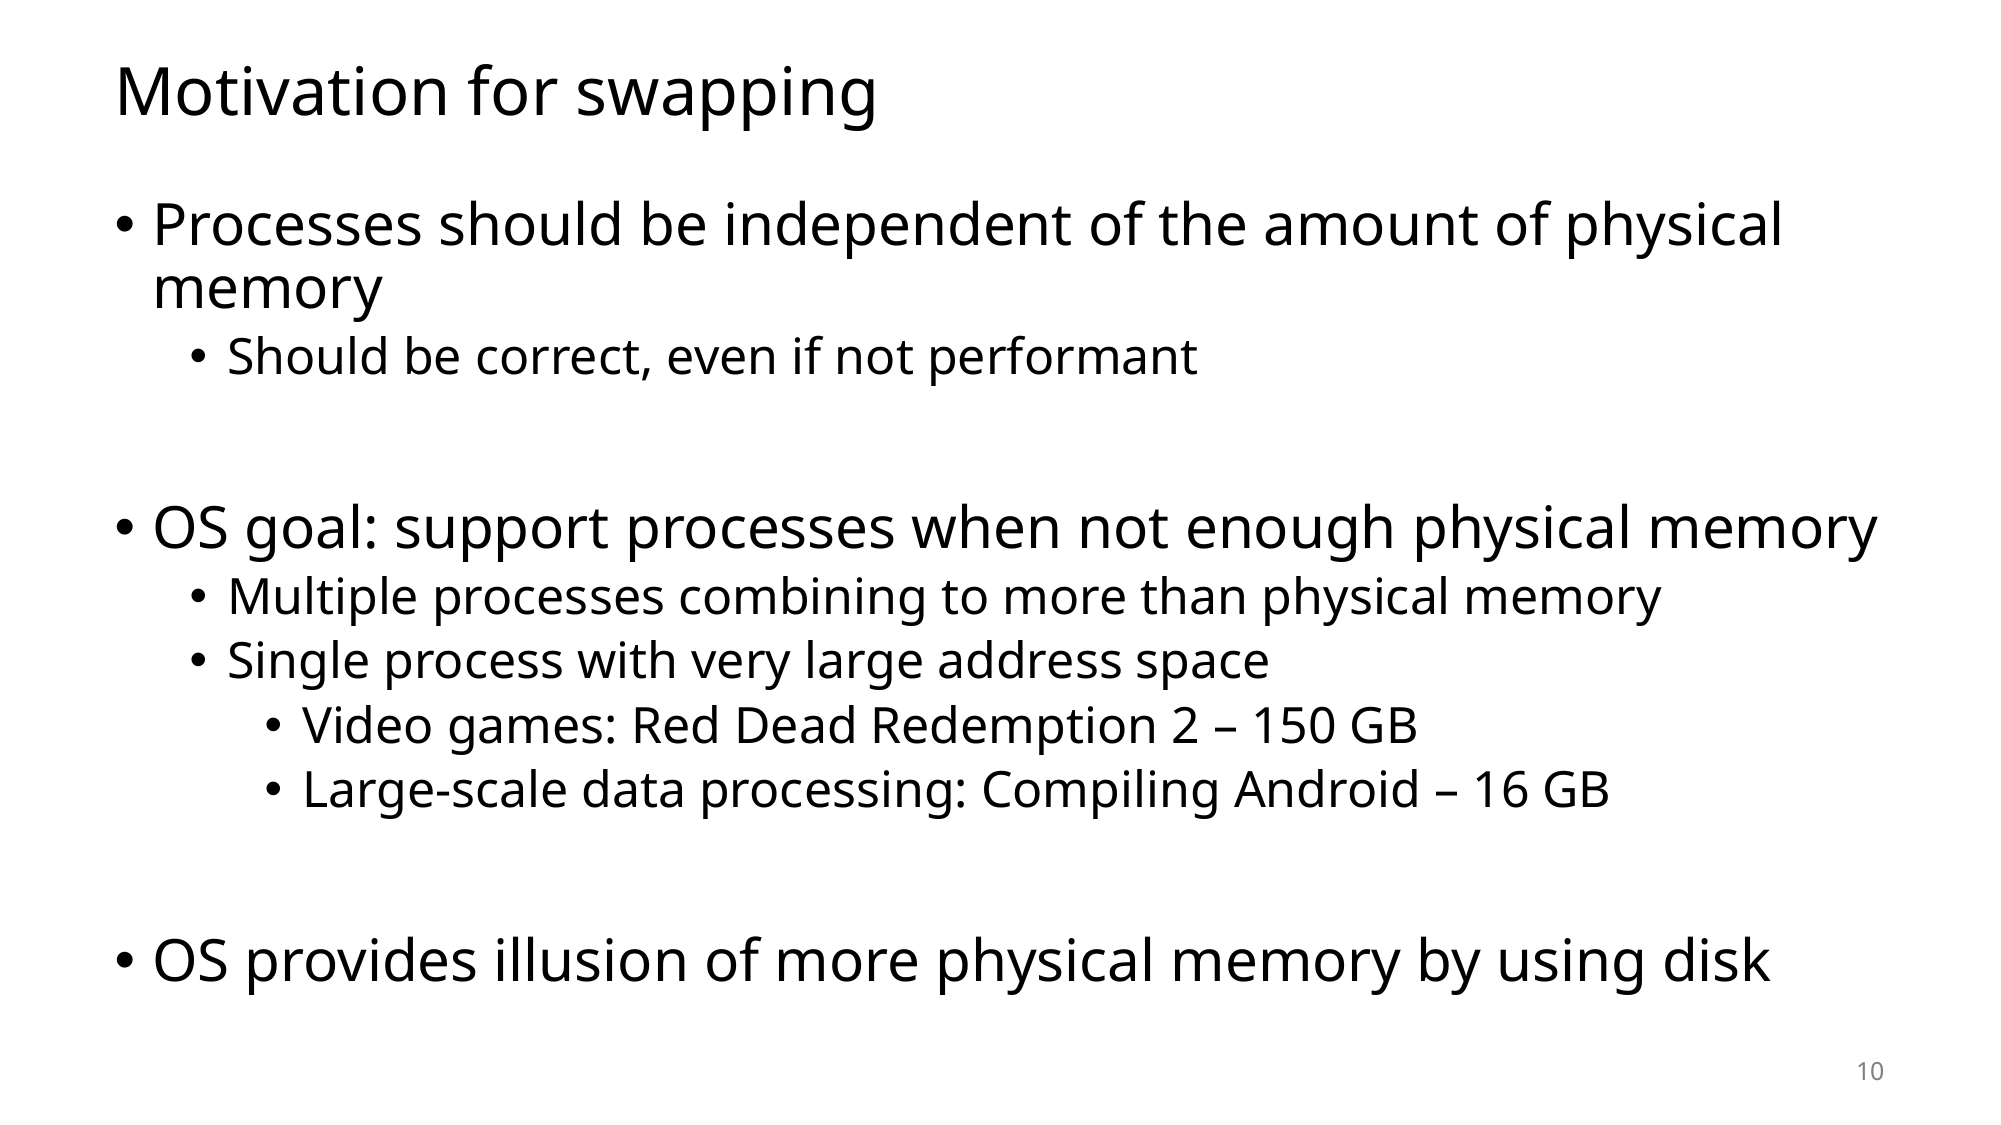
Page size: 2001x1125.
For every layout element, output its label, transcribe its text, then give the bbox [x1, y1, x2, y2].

title Motivation for swapping [99, 37, 1900, 150]
list Processes should be independent of the amount of physical memory Should be correct, even if not performant OS goal: support processes when not enough physical memory Multiple processes combining to more than physical memory Single process with very large address space Video games: Red Dead Redemption 2 – 150 GB Large-scale data processing: Compiling Android – 16 GB OS provides illusion of more physical memory by using disk [99, 187, 1900, 1013]
slide_number 10 [1749, 1042, 1900, 1103]
